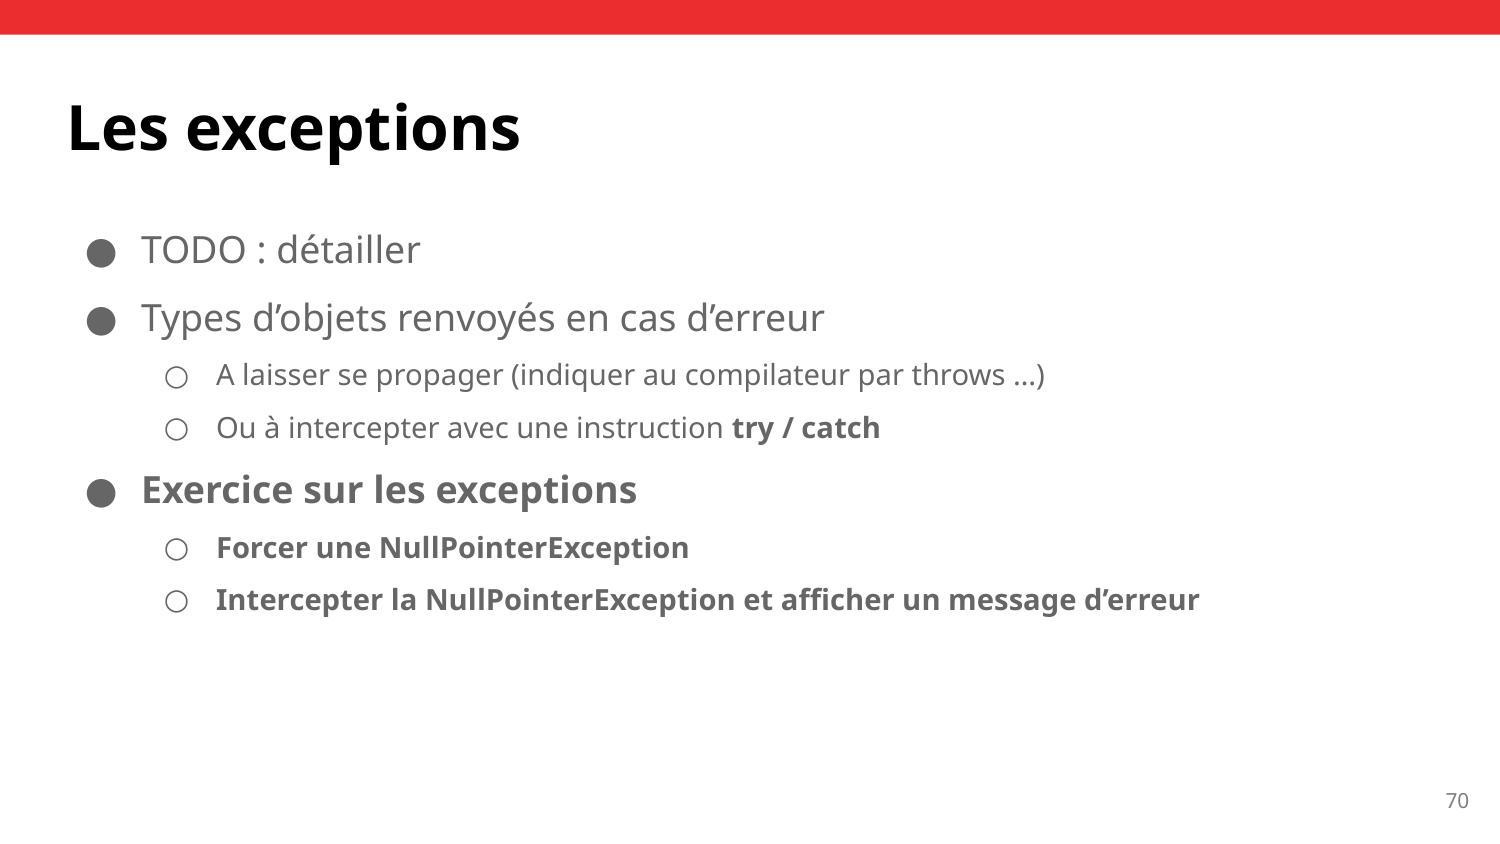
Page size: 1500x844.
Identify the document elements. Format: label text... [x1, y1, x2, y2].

title Les exceptions [51, 72, 1449, 176]
list TODO : détailler Types d’objets renvoyés en cas d’erreur A laisser se propager (indiquer au compilateur par throws …) Ou à intercepter avec une instruction try / catch Exercice sur les exceptions Forcer une NullPointerException Intercepter la NullPointerException et afficher un message d’erreur [51, 189, 1449, 746]
slide_number ‹#› [1394, 769, 1484, 834]
